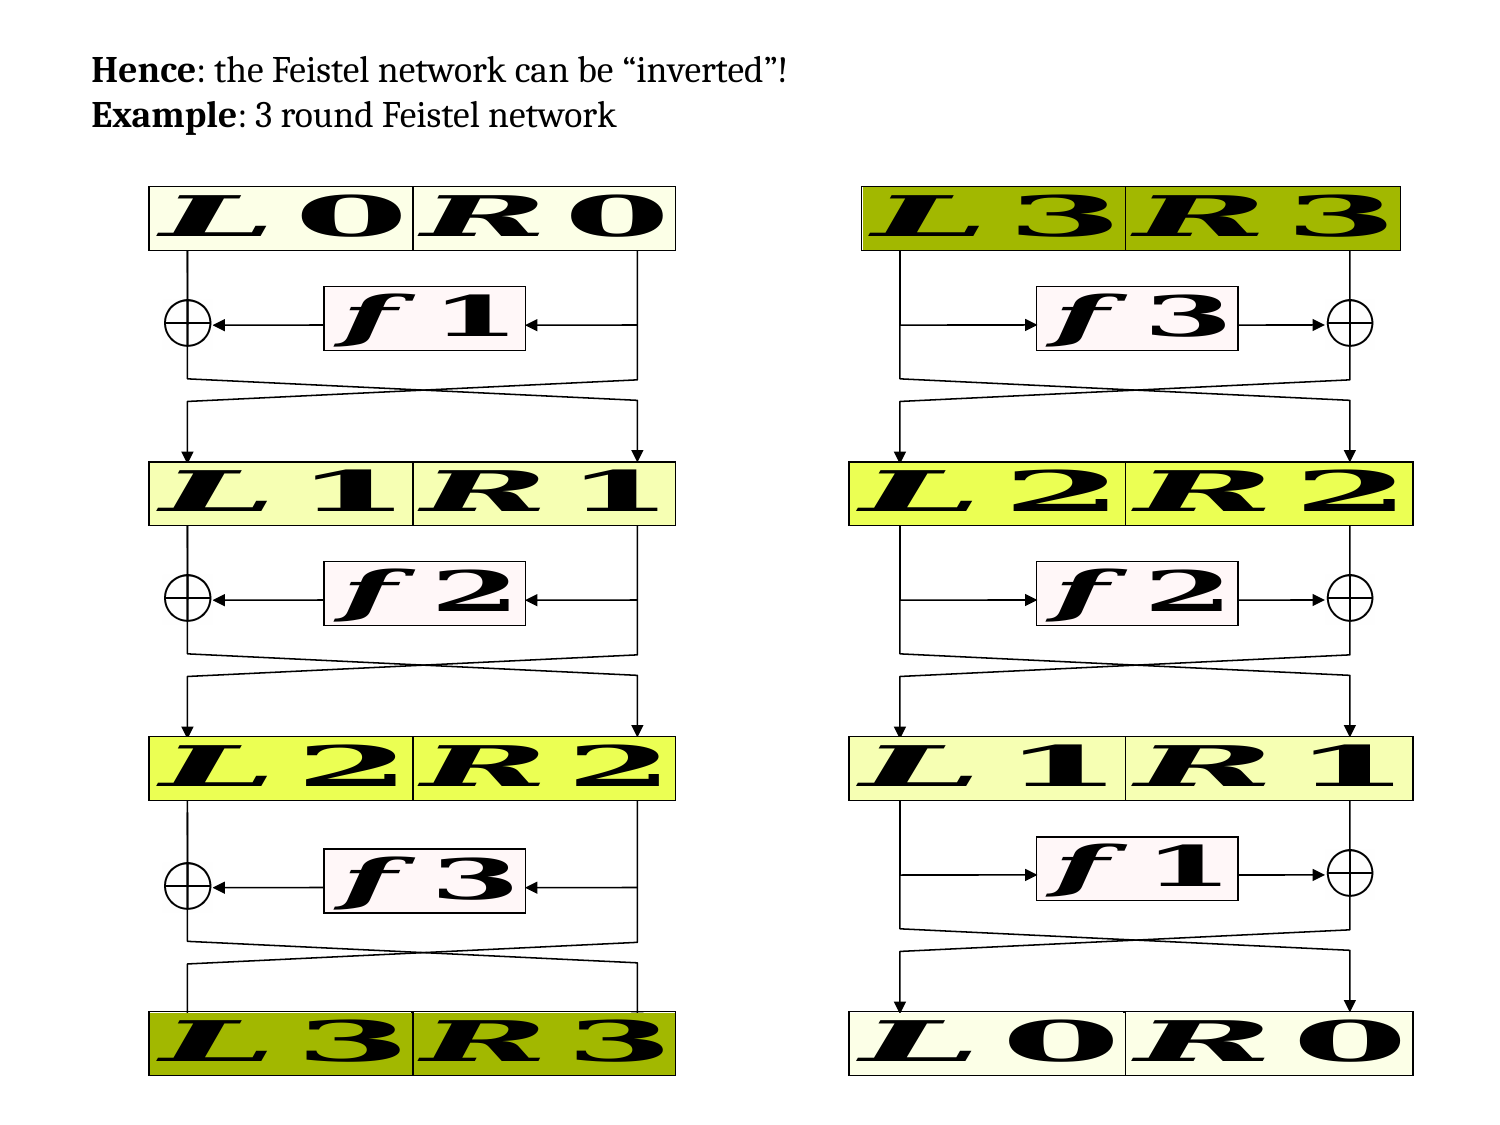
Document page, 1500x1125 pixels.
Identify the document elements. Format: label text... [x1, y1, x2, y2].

picture [1324, 849, 1376, 901]
picture [1324, 299, 1376, 351]
text_box Hence: the Feistel network can be “inverted”! Example: 3 round Feistel network [76, 37, 804, 143]
text_box [187, 251, 644, 461]
text_box [899, 251, 1357, 461]
text_box [181, 386, 418, 461]
text_box [893, 386, 1131, 461]
text_box [413, 251, 638, 387]
text_box [899, 801, 1357, 1011]
text_box [1126, 526, 1350, 662]
text_box [413, 526, 638, 662]
text_box [899, 526, 1357, 736]
text_box [893, 936, 1131, 1011]
text_box [187, 949, 418, 1011]
text_box [1126, 251, 1350, 387]
text_box [181, 661, 418, 736]
picture [162, 862, 213, 913]
picture [1324, 574, 1376, 626]
picture [162, 299, 213, 351]
text_box [414, 801, 638, 950]
text_box [893, 661, 1130, 736]
picture [162, 574, 213, 626]
text_box [187, 526, 644, 736]
text_box [1126, 801, 1350, 937]
text_box [187, 801, 638, 1011]
